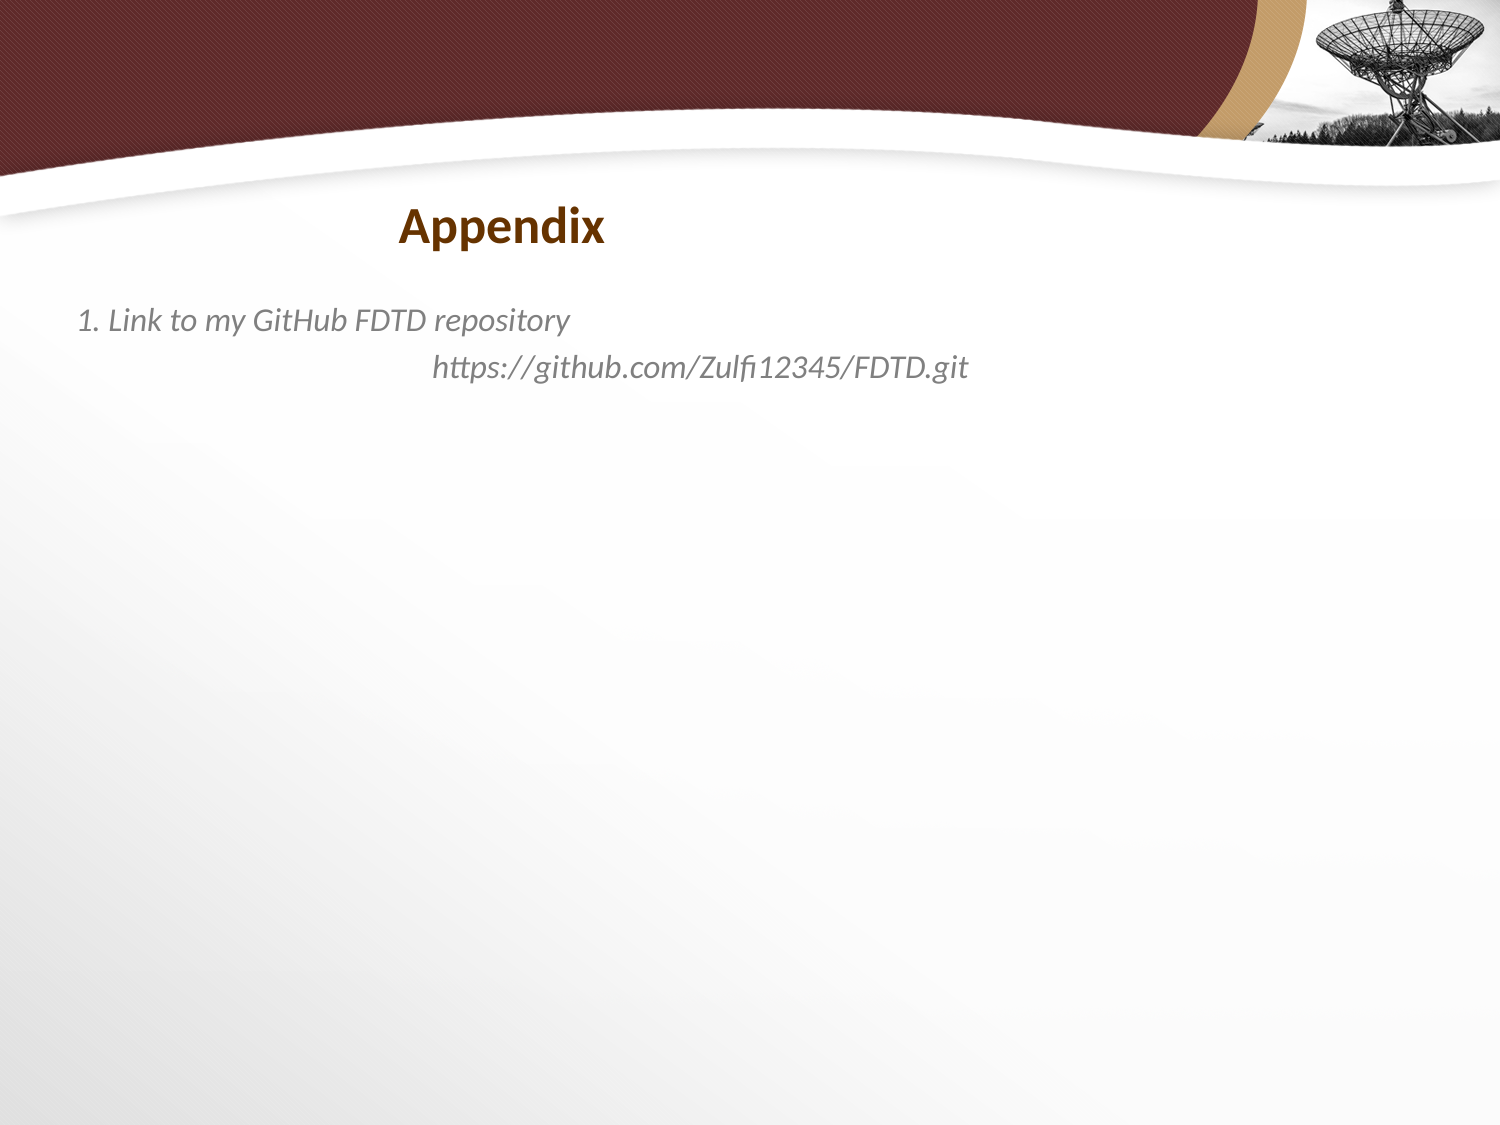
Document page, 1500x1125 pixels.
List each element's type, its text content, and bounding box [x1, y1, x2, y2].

list 1. Link to my GitHub FDTD repository https://github.com/Zulfi12345/FDTD.git [60, 290, 1440, 1092]
picture [0, 0, 1500, 1125]
title Appendix [383, 157, 821, 289]
